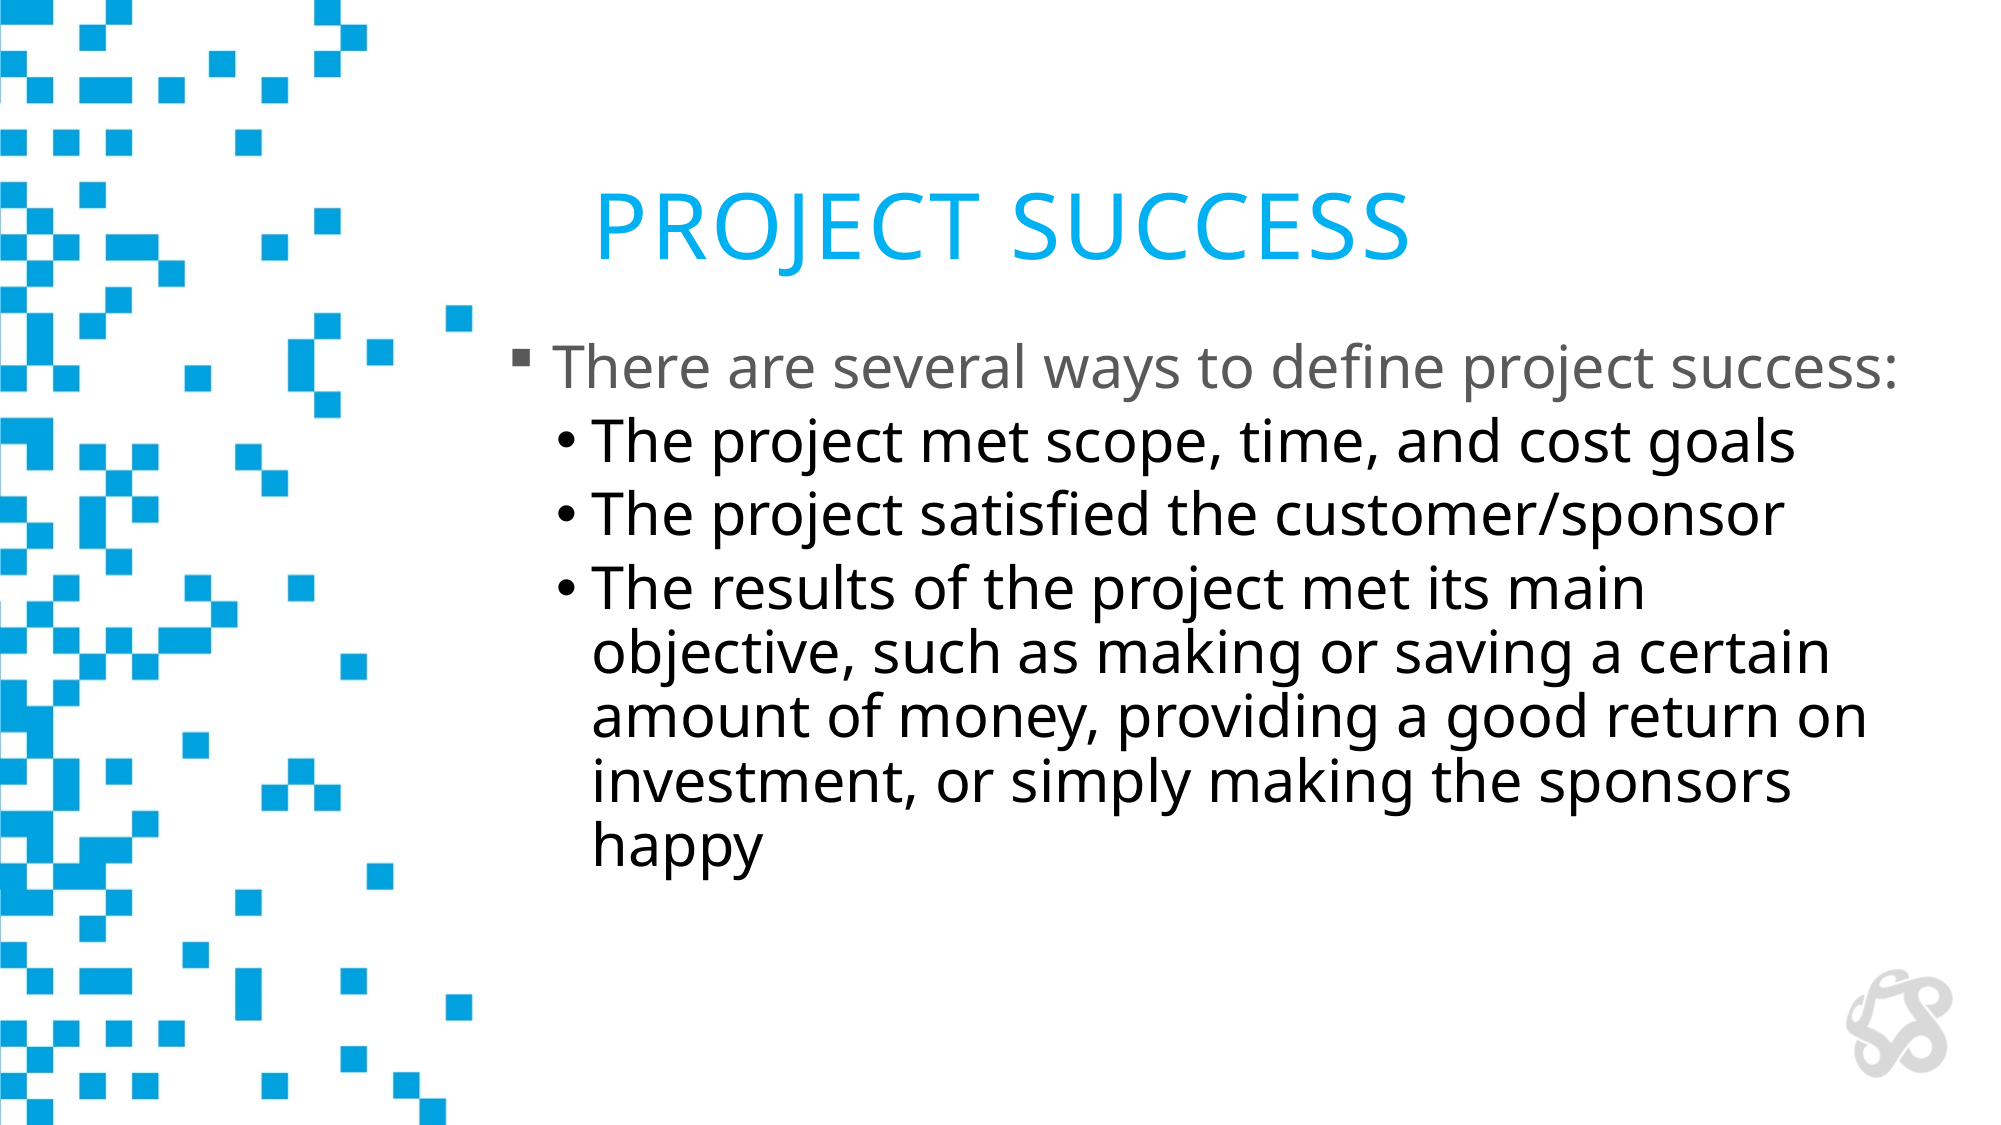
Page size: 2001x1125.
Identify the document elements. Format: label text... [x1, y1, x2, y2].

picture [0, 0, 2001, 1125]
list There are several ways to define project success: The project met scope, time, and cost goals The project satisfied the customer/sponsor The results of the project met its main objective, such as making or saving a certain amount of money, providing a good return on investment, or simply making the sponsors happy [492, 329, 1933, 950]
title Project Success [577, 107, 1488, 287]
